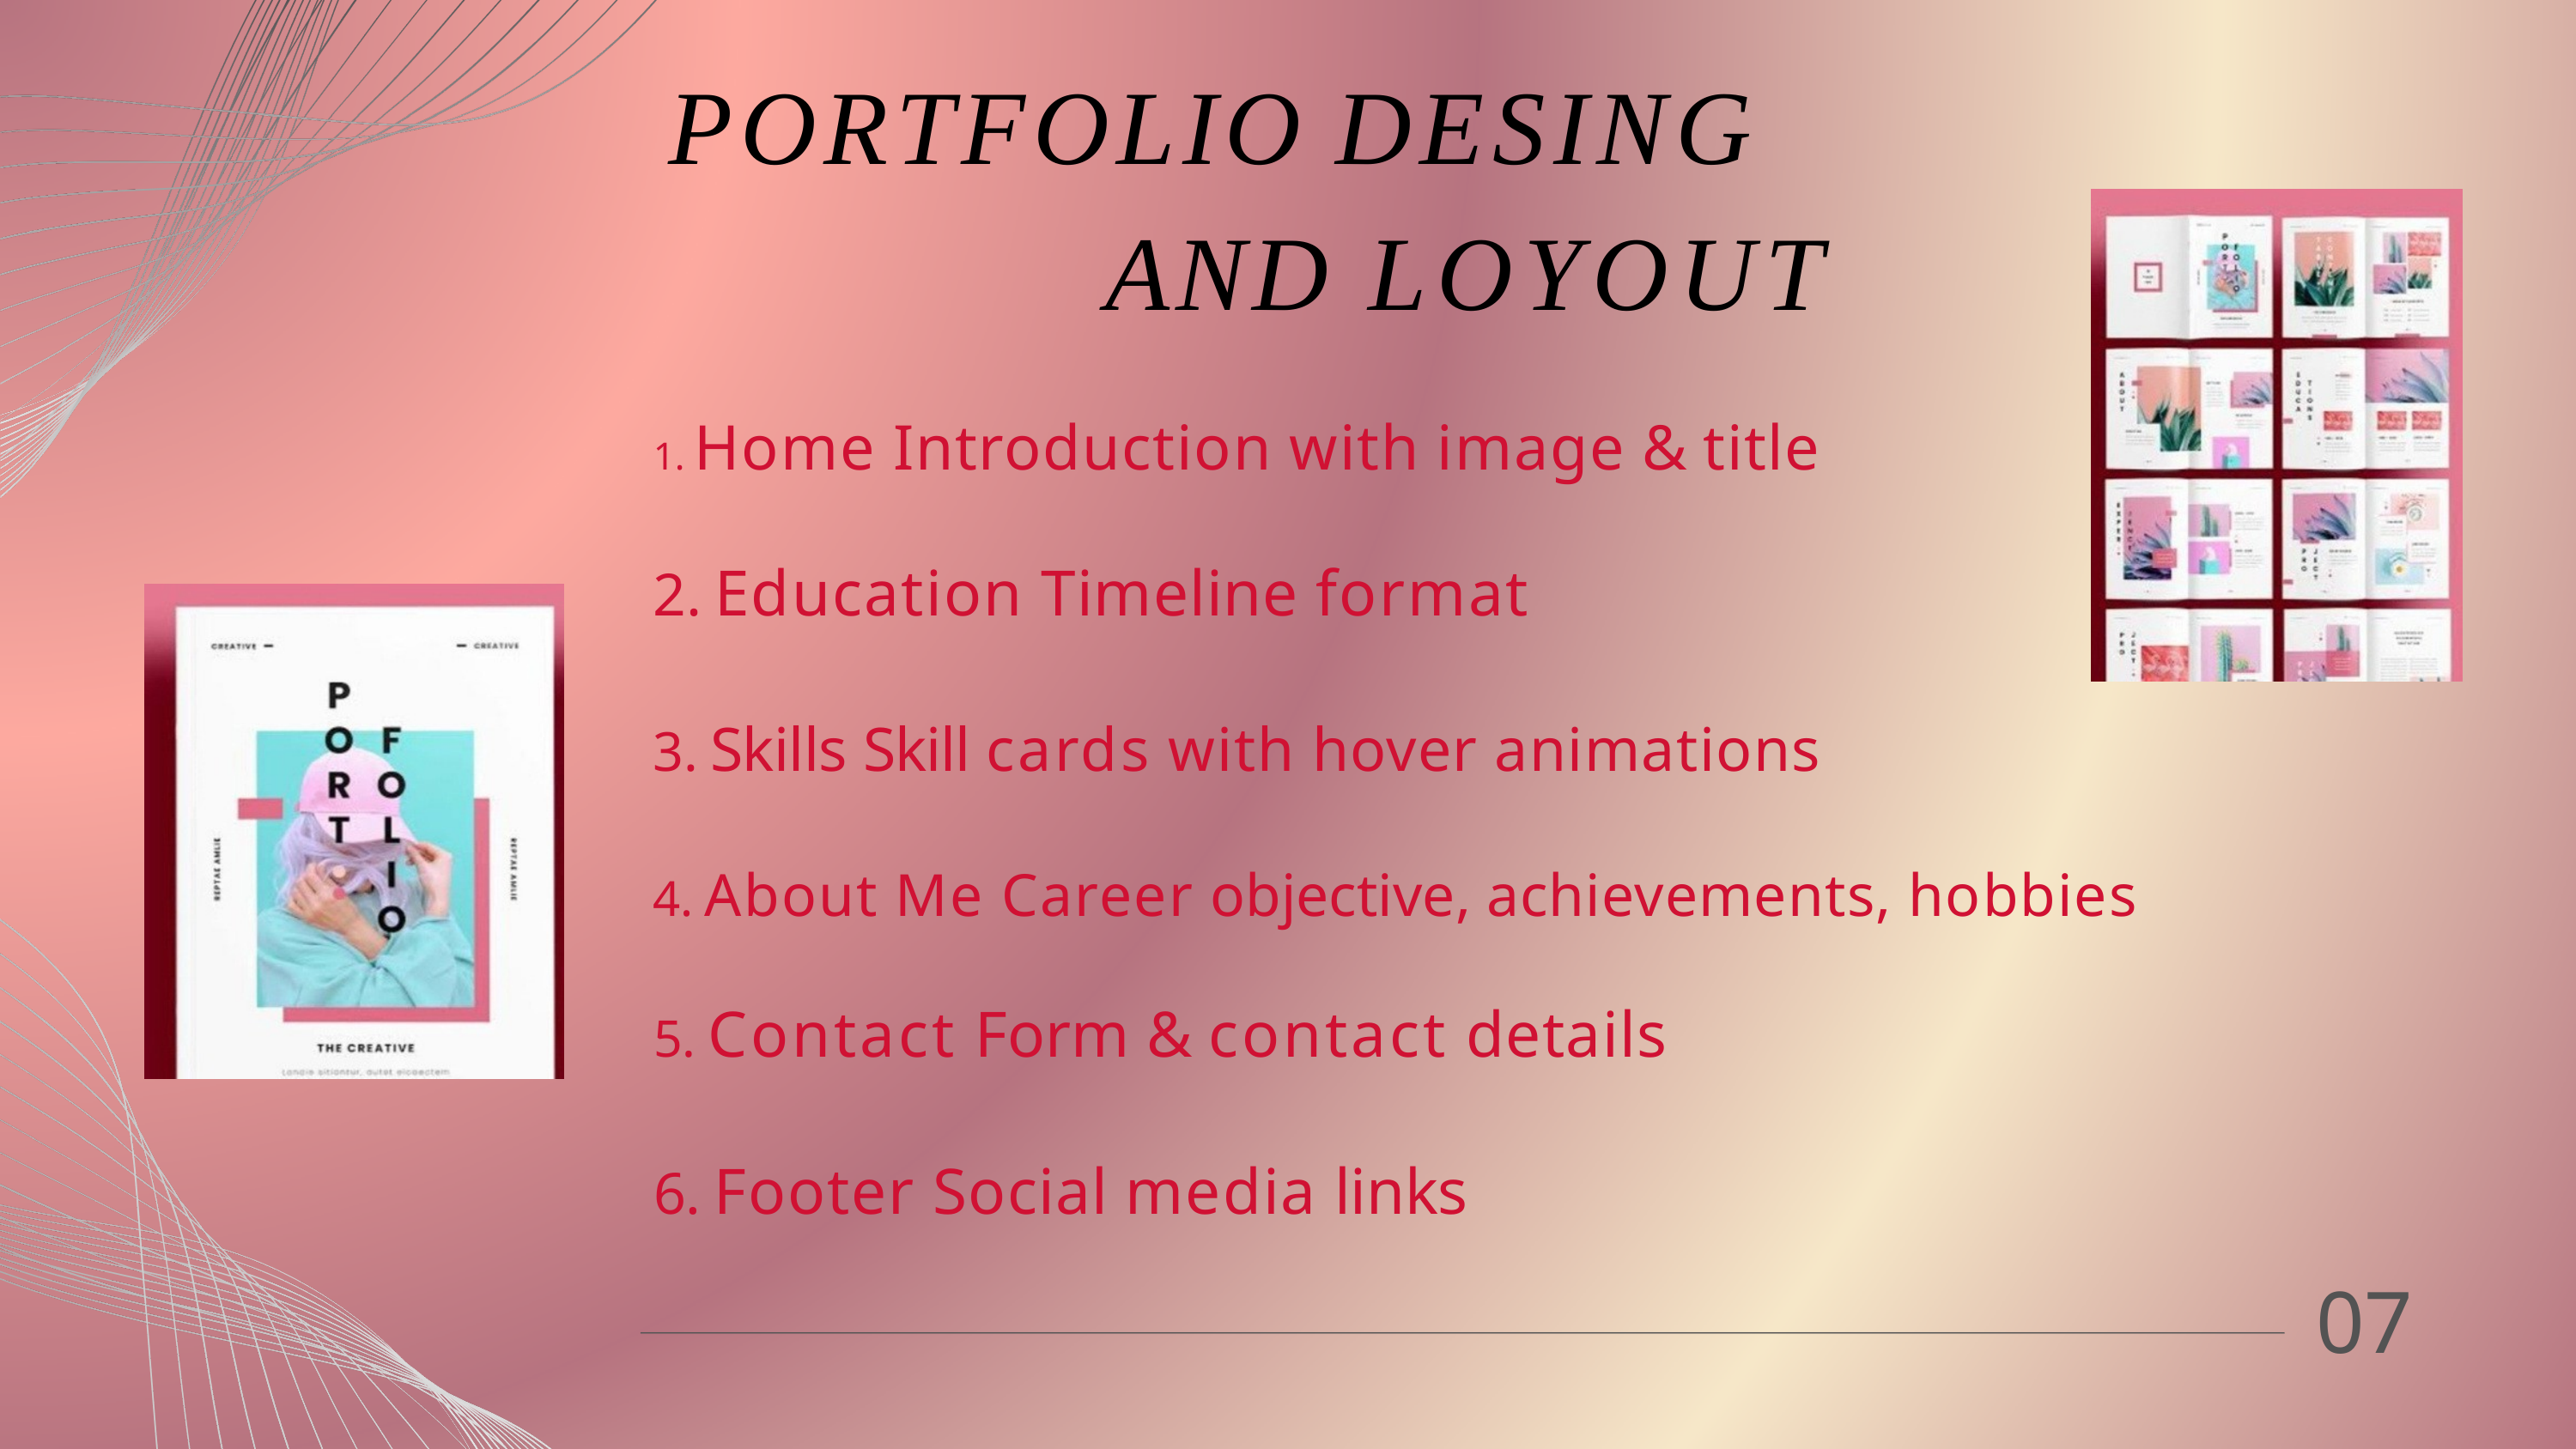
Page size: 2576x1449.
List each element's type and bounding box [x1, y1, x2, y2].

text_box [0, 0, 2576, 1449]
